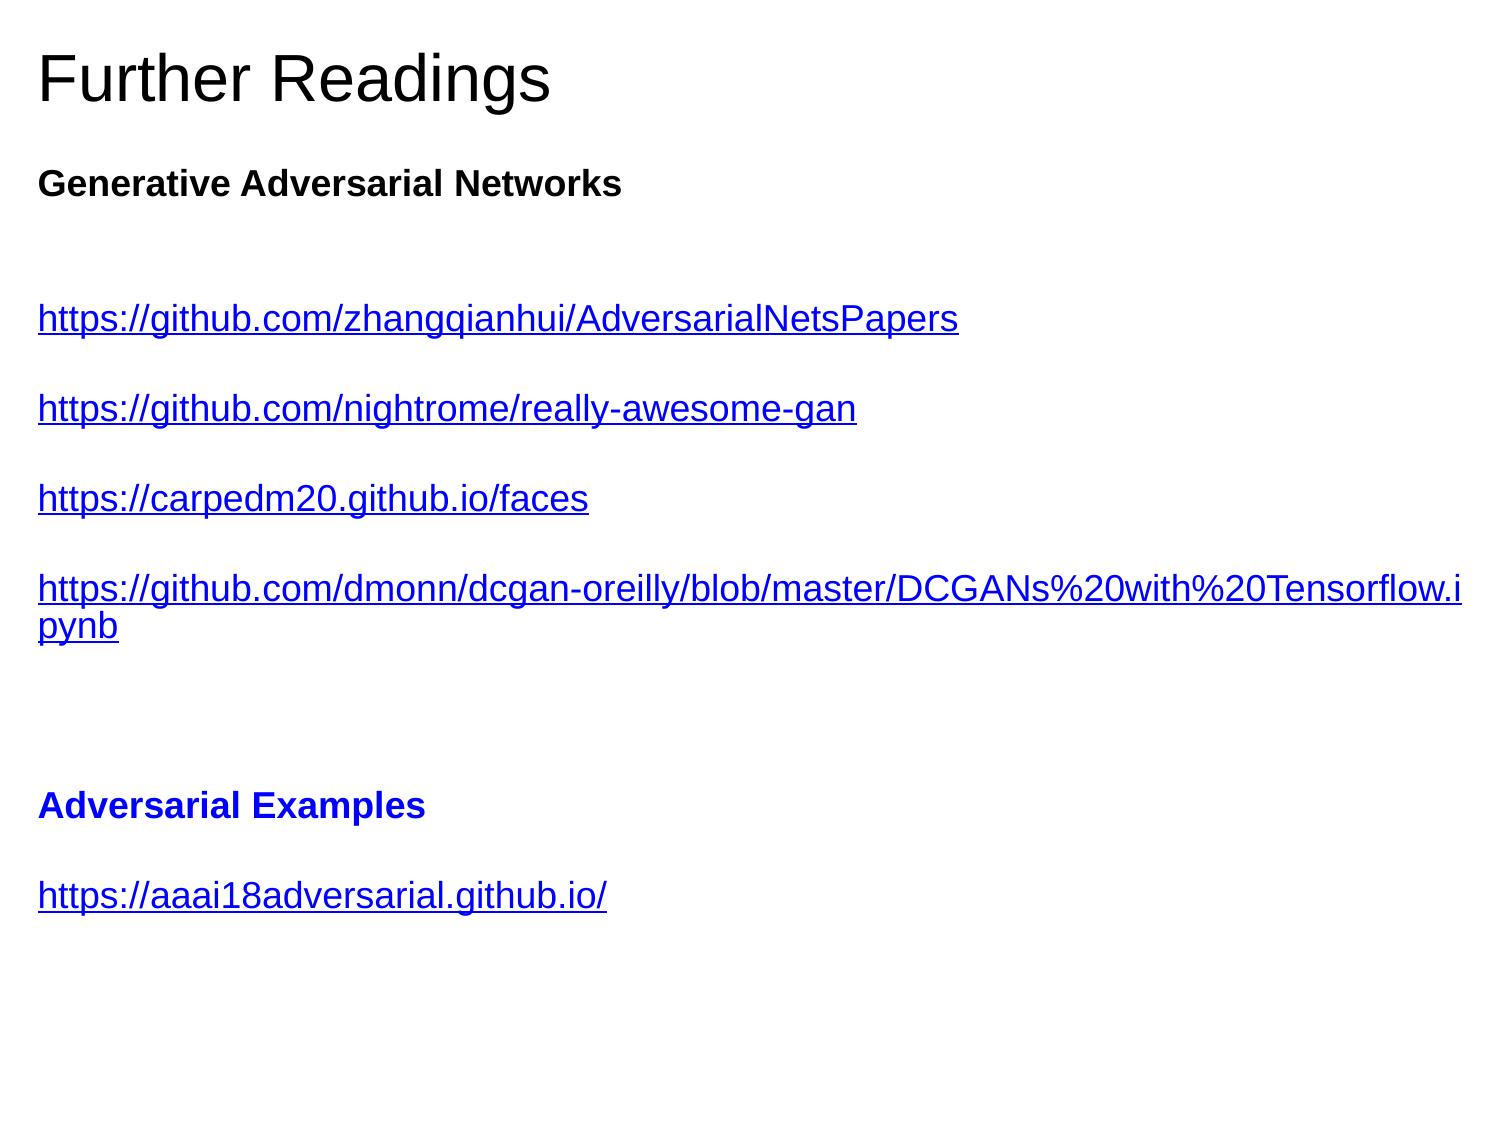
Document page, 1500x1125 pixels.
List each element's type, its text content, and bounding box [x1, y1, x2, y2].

text_box Generative Adversarial Networks https://github.com/zhangqianhui/AdversarialNetsPapers https://github.com/nightrome/really-awesome-gan https://carpedm20.github.io/faces https://github.com/dmonn/dcgan-oreilly/blob/master/DCGANs%20with%20Tensorflow.ipynb Adversarial Examples https://aaai18adversarial.github.io/ [37, 199, 1475, 1018]
text_box Further Readings [37, 12, 1388, 138]
